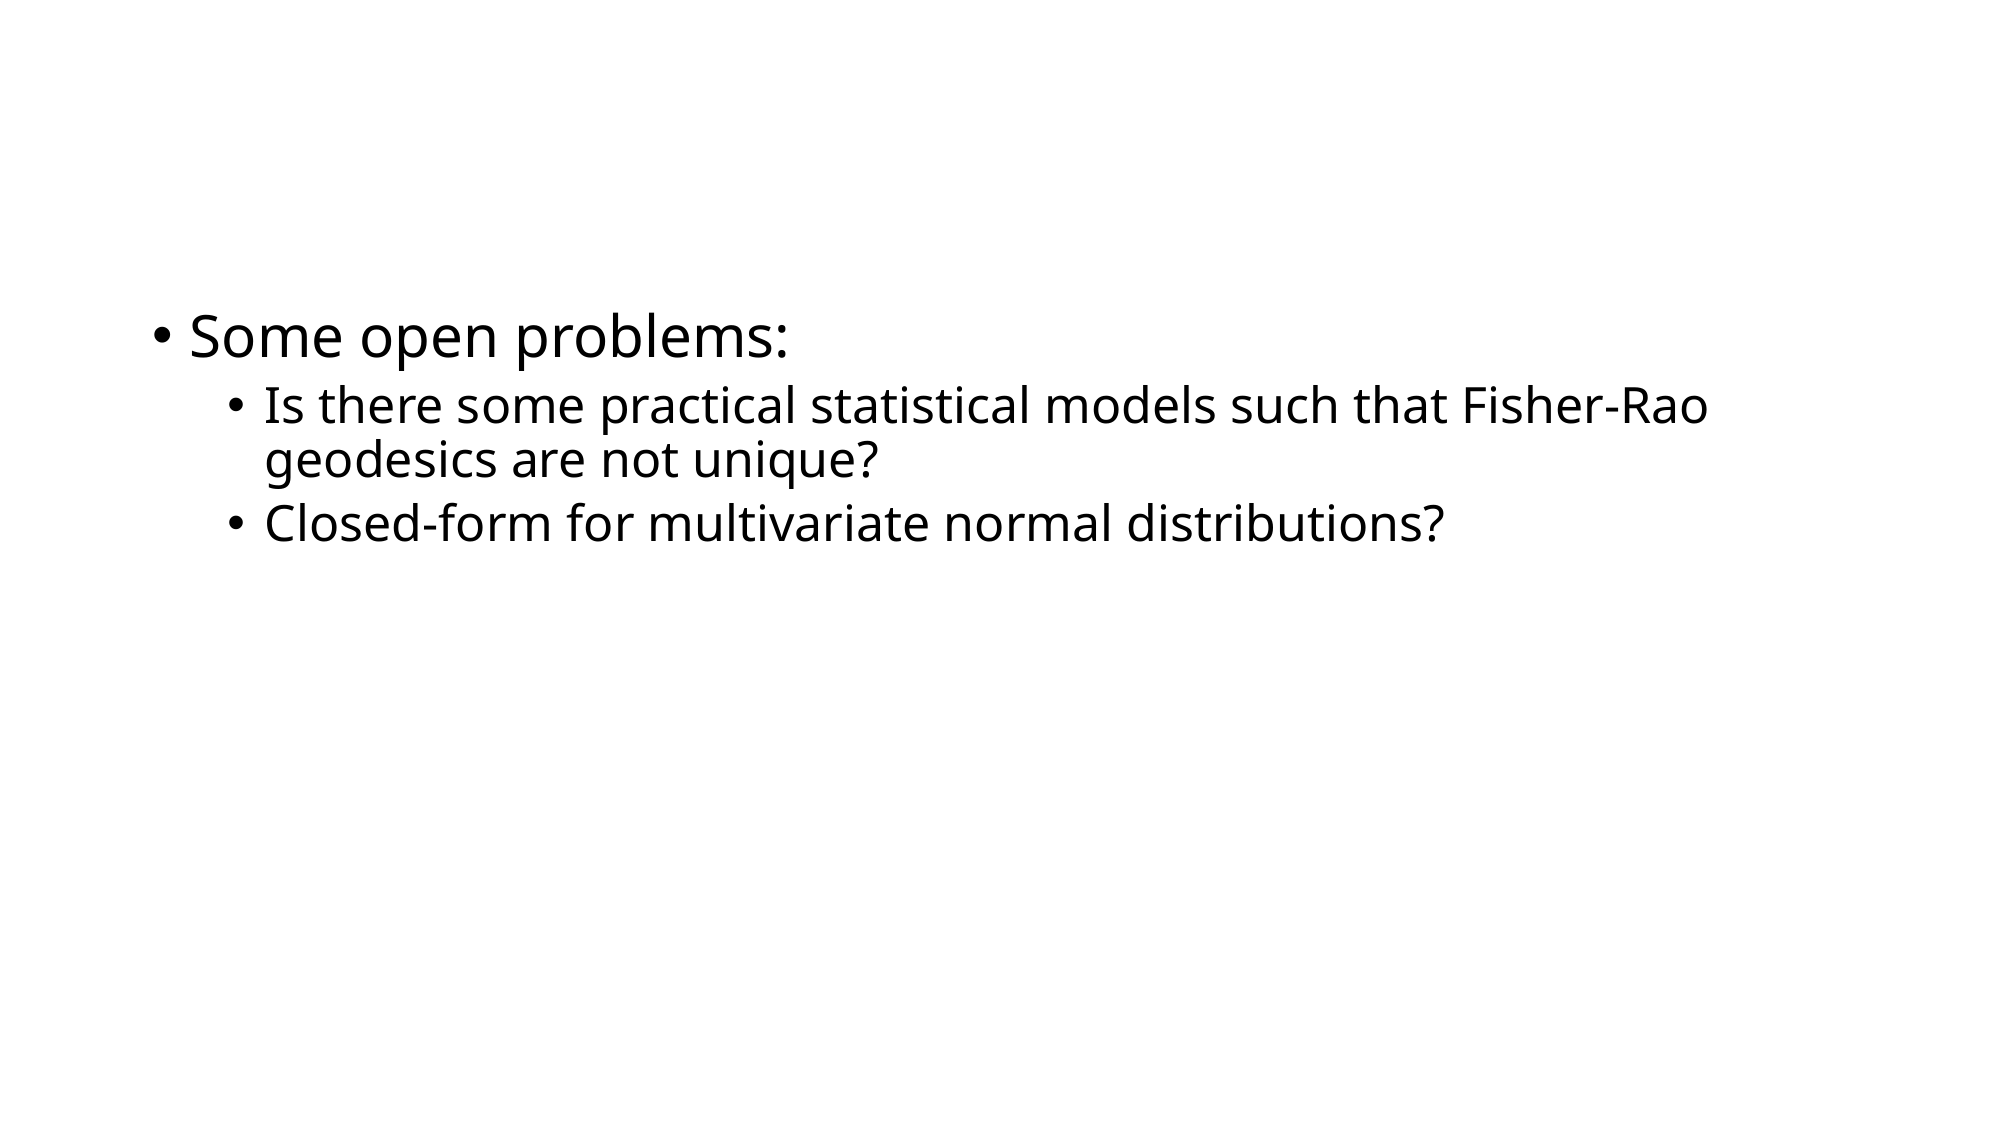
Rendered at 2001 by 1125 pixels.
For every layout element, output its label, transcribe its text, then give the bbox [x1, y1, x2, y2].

list Some open problems: Is there some practical statistical models such that Fisher-Rao geodesics are not unique? Closed-form for multivariate normal distributions? [137, 299, 1863, 1014]
